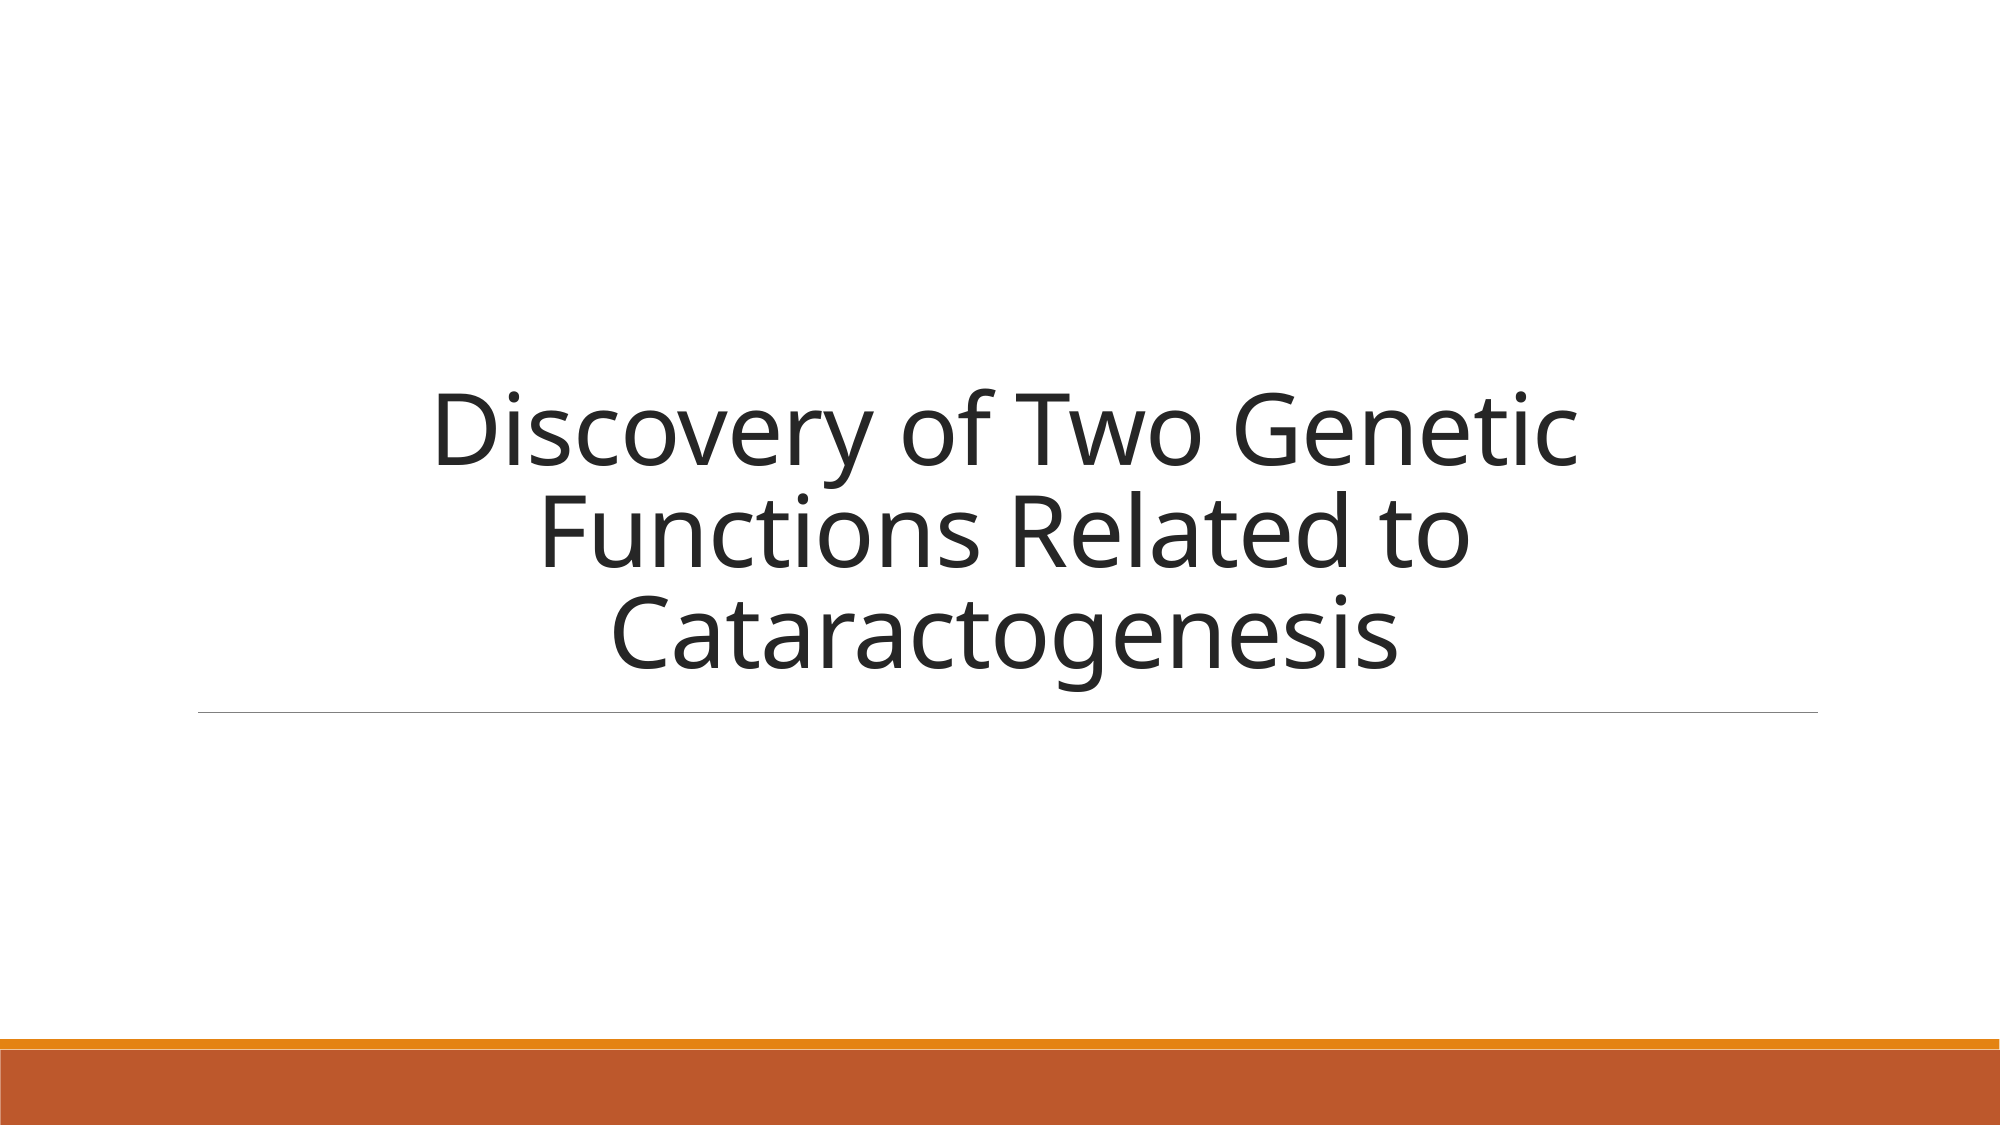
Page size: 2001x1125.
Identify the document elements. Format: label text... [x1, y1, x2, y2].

title Discovery of Two Genetic Functions Related to Cataractogenesis [180, 124, 1830, 710]
